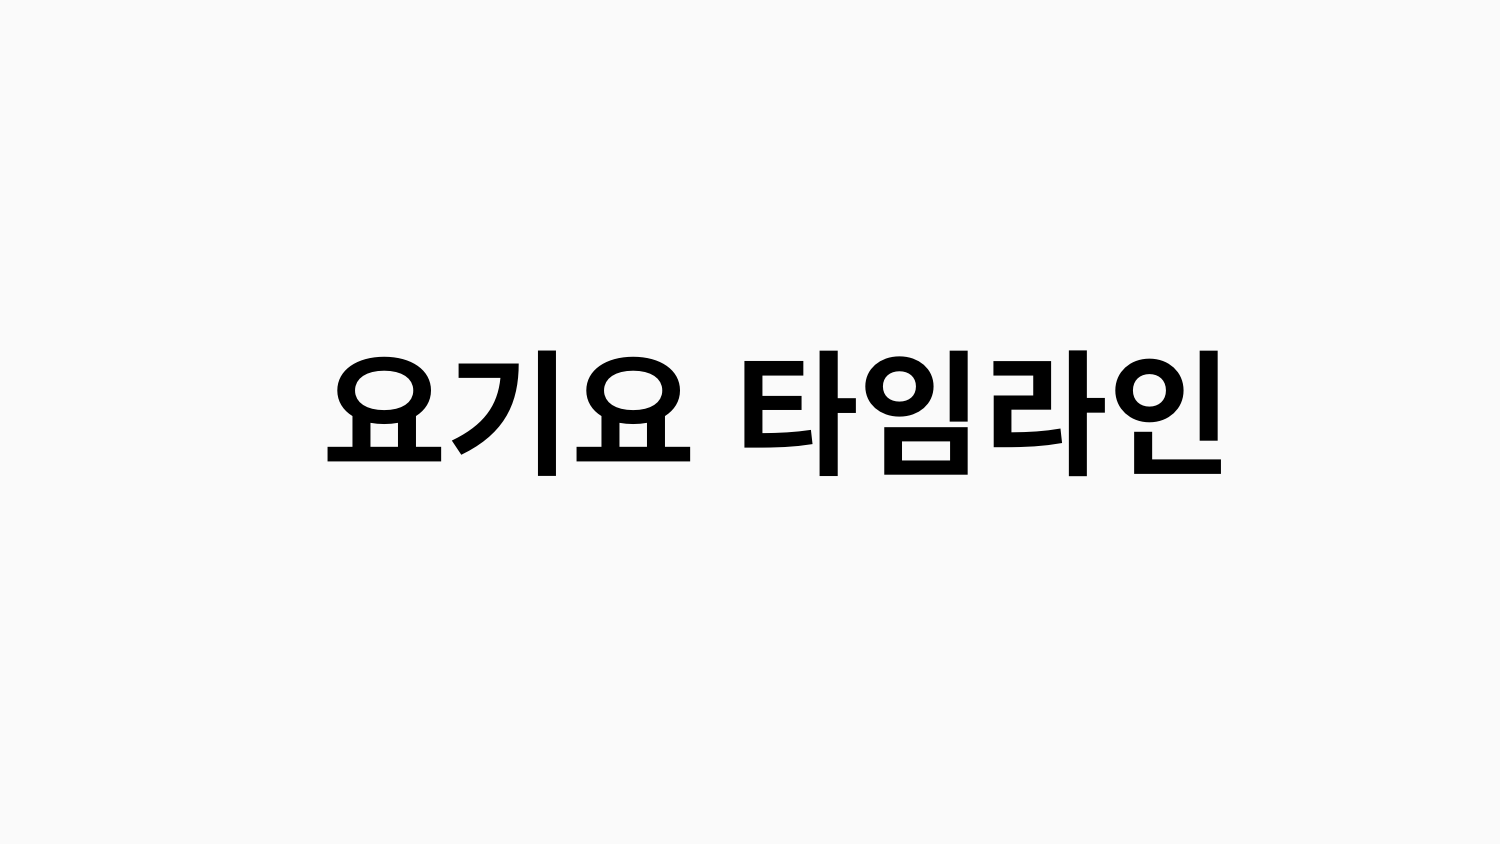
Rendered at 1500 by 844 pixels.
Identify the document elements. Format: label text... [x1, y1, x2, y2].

text_box 요기요 타임라인 [307, 314, 1283, 530]
